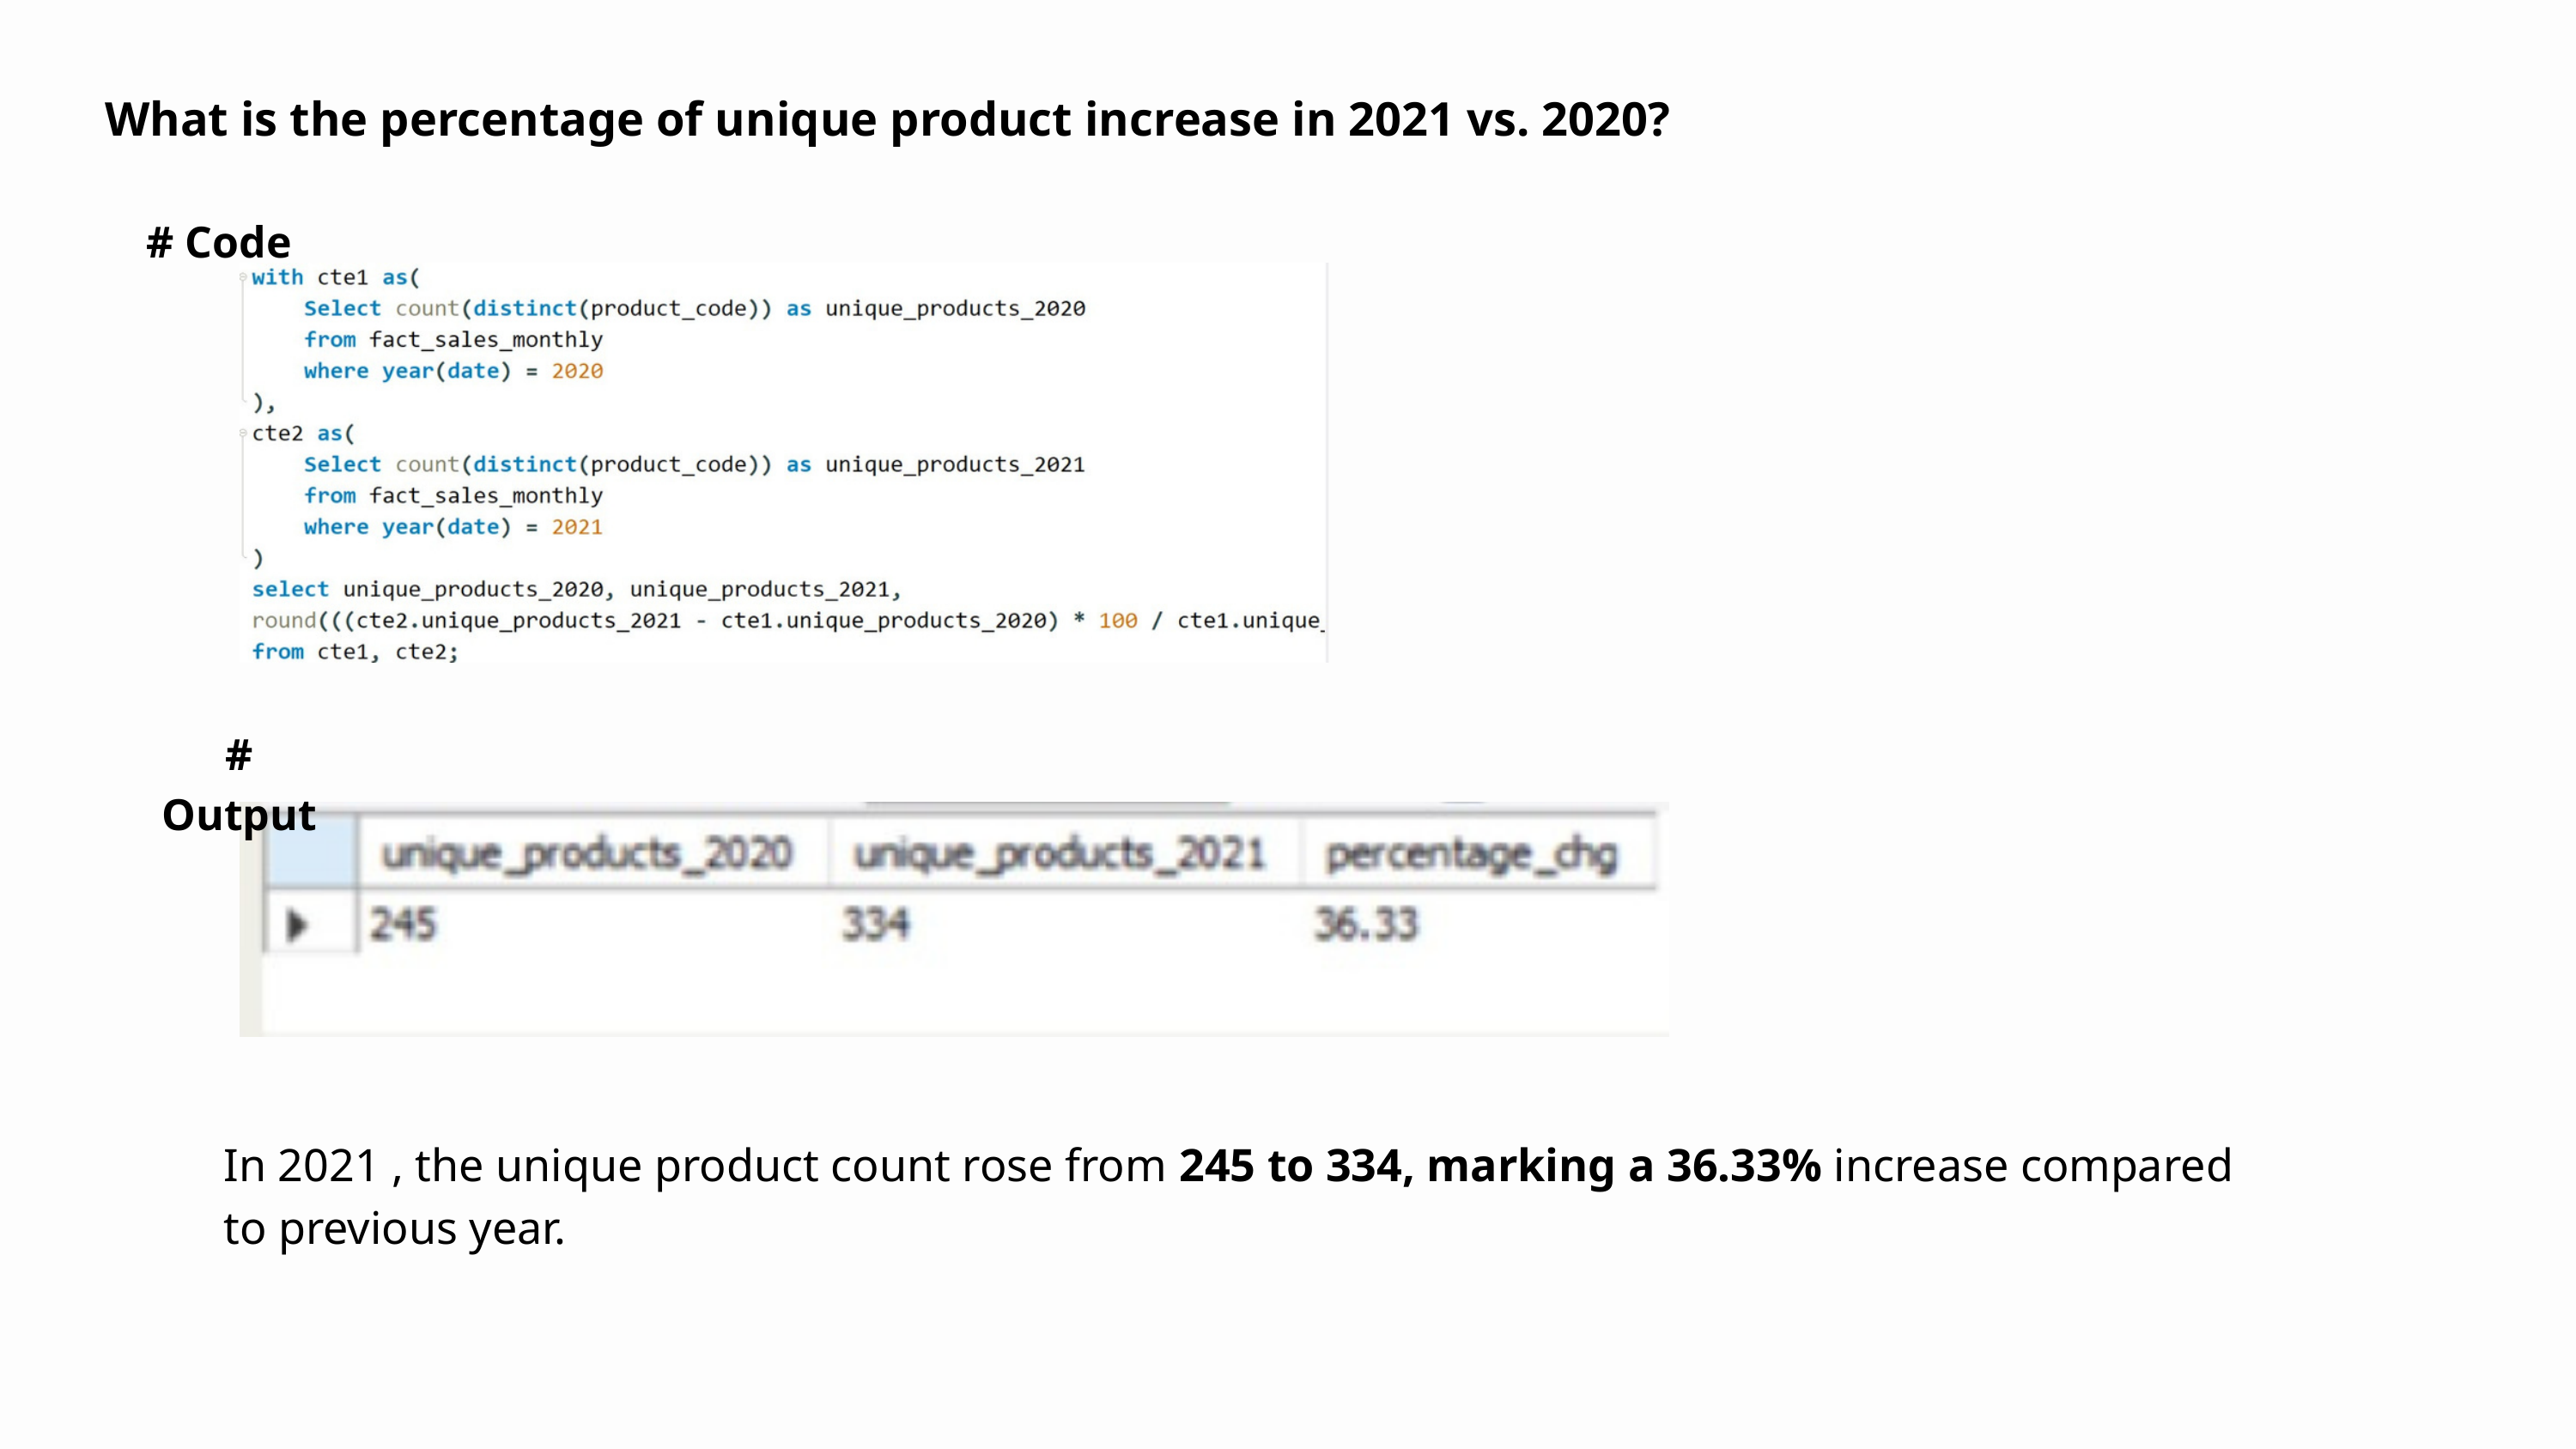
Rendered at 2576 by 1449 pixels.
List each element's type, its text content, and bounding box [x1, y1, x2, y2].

text_box # Code [144, 206, 294, 267]
text_box In 2021 , the unique product count rose from 245 to 334, marking a 36.33% increase compared to previous year. [223, 1128, 2239, 1253]
text_box [240, 263, 1329, 664]
text_box # Output [144, 718, 335, 840]
text_box What is the percentage of unique product increase in 2021 vs. 2020? [105, 80, 2576, 146]
text_box [239, 802, 1669, 1037]
